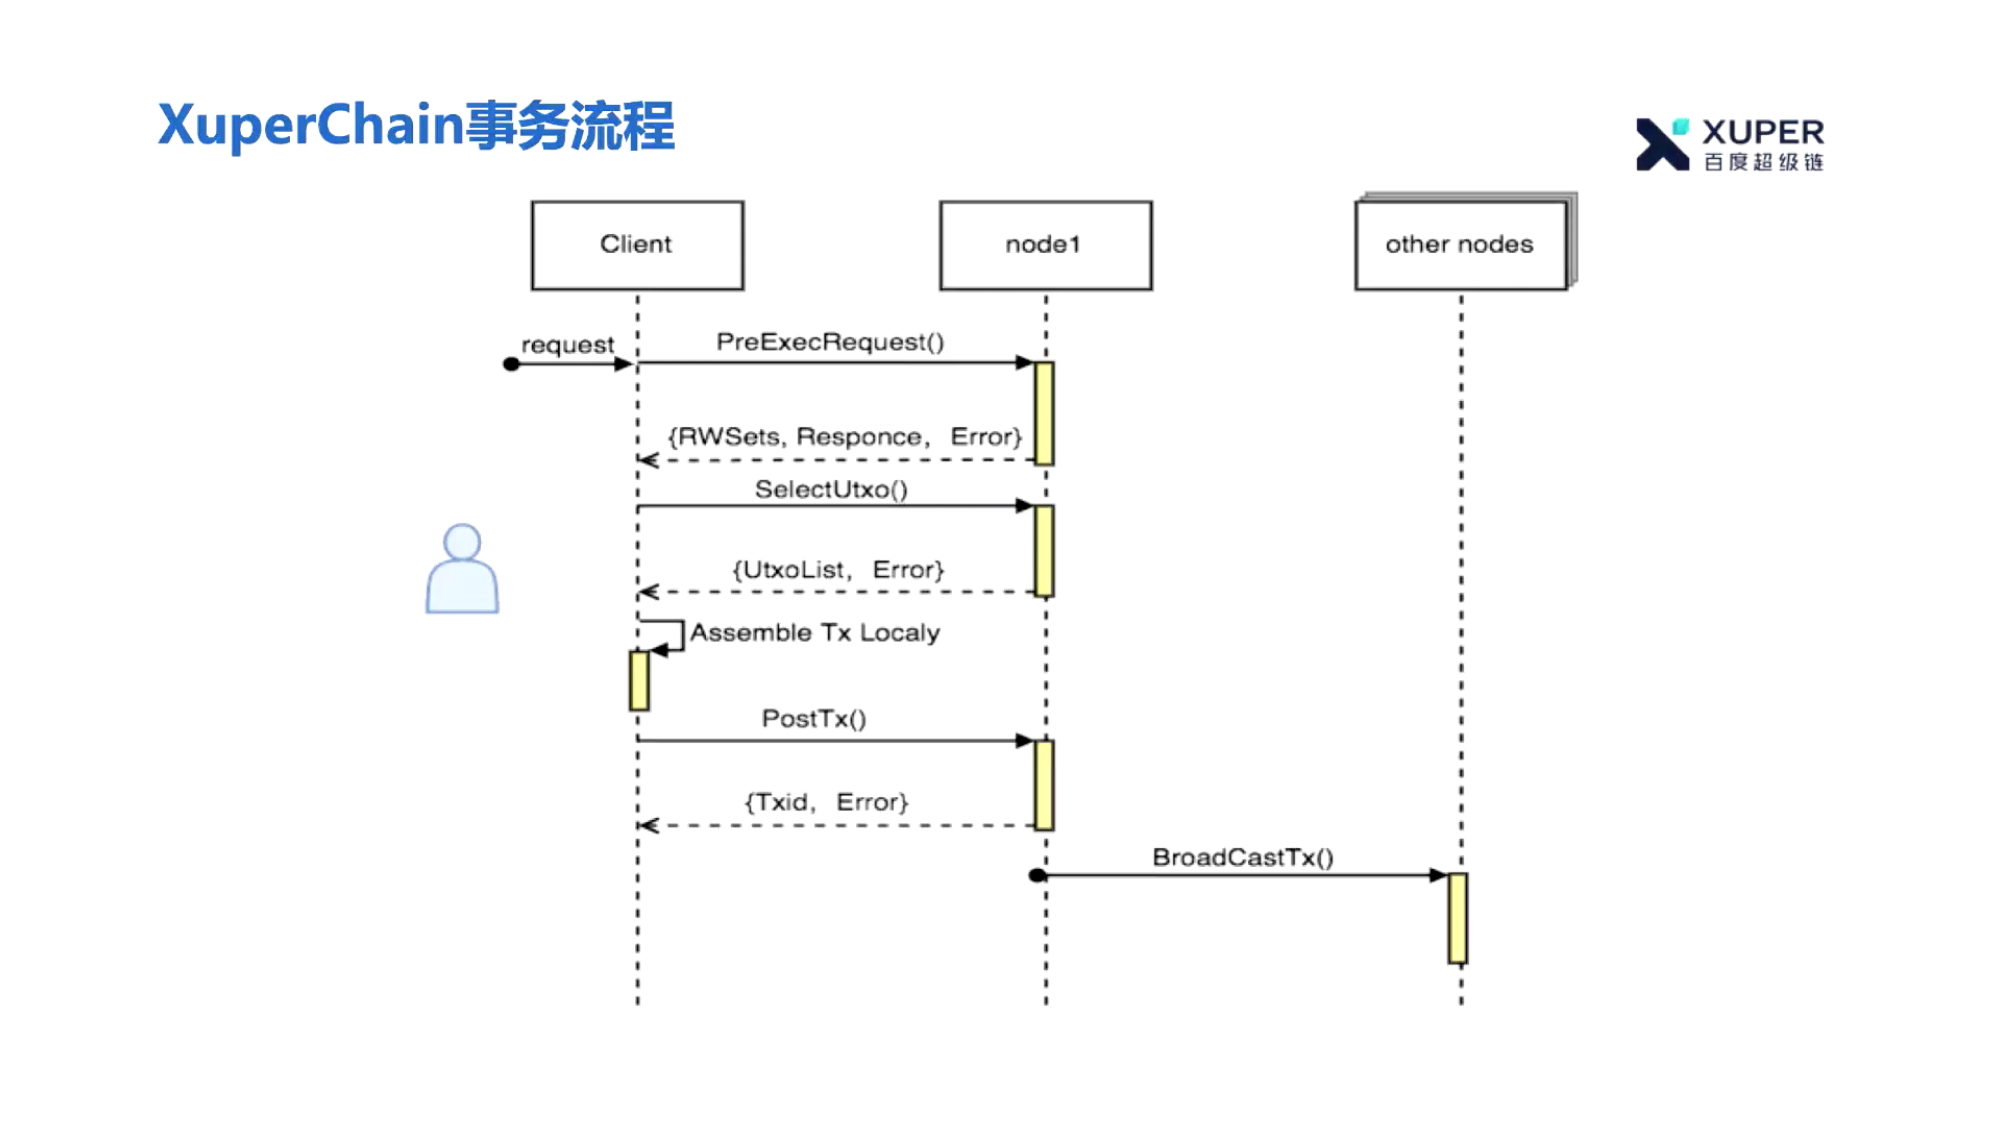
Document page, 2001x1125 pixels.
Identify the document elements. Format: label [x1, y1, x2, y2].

picture [117, 60, 1883, 1065]
